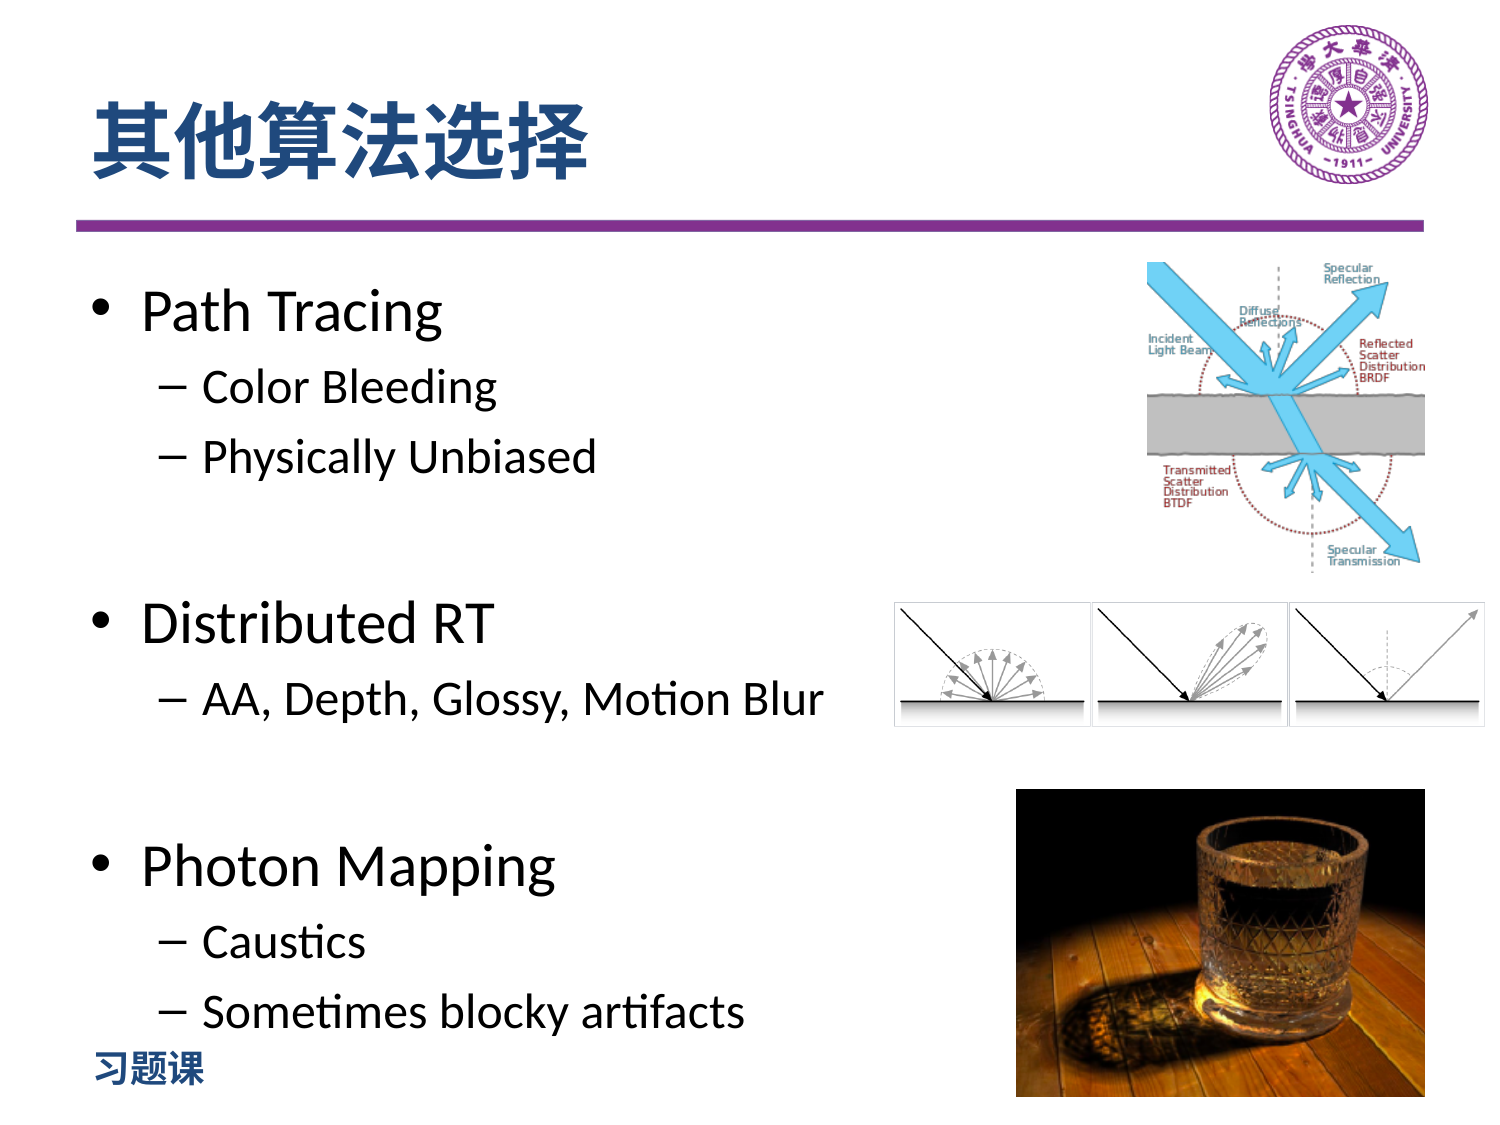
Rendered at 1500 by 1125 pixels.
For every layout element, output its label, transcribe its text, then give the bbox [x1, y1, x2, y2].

list Path Tracing Color Bleeding Physically Unbiased Distributed RT AA, Depth, Glossy, Motion Blur Photon Mapping Caustics Sometimes blocky artifacts [75, 262, 1425, 1054]
picture [1147, 262, 1425, 573]
picture [1269, 25, 1429, 185]
title 其他算法选择 [75, 45, 1258, 233]
picture [893, 601, 1485, 727]
picture [1016, 788, 1425, 1097]
